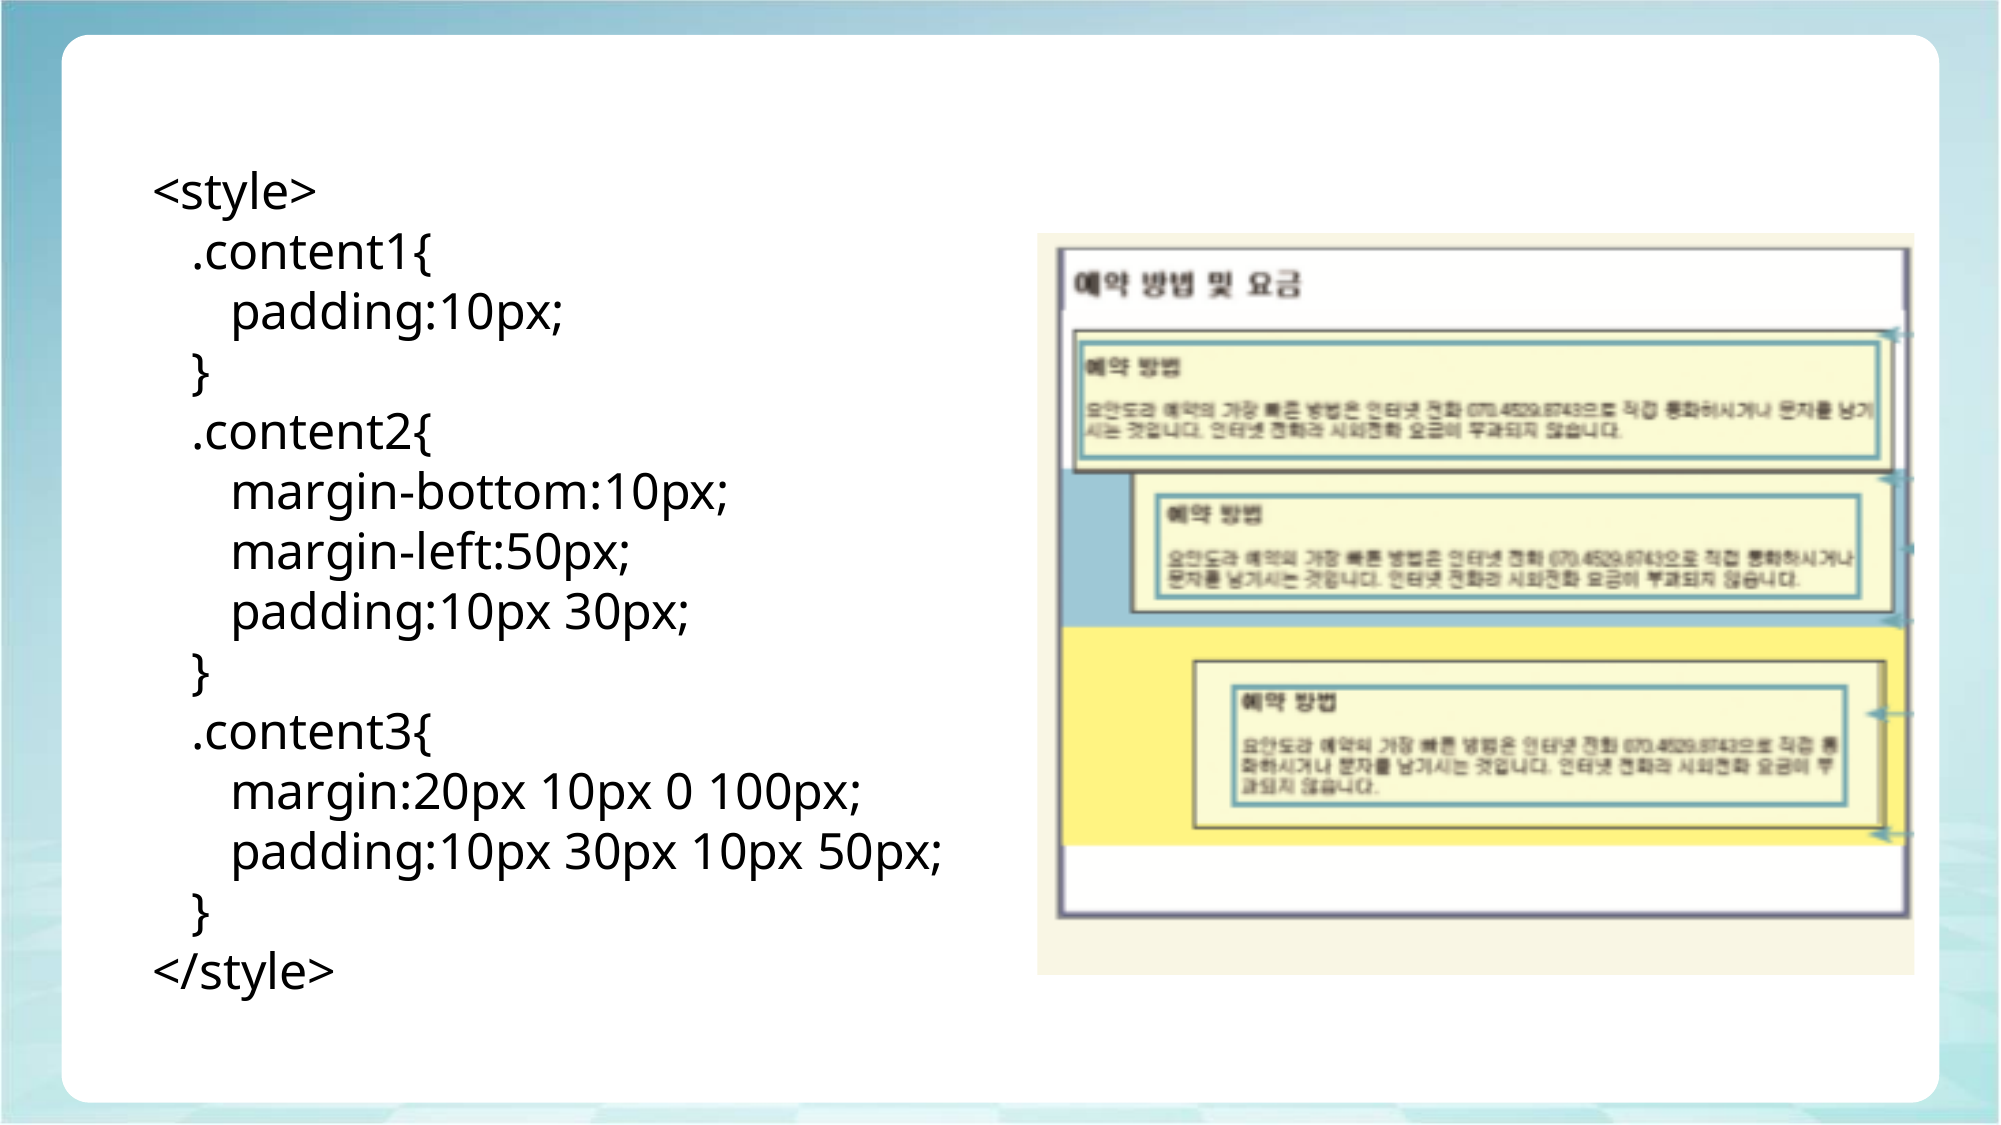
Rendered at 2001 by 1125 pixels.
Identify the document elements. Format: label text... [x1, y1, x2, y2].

text_box <style> .content1{ padding:10px; } .content2{ margin-bottom:10px; margin-left:50px; padding:10px 30px; } .content3{ margin:20px 10px 0 100px; padding:10px 30px 10px 50px; } </style> [137, 152, 1038, 1008]
picture [0, 0, 2001, 1125]
